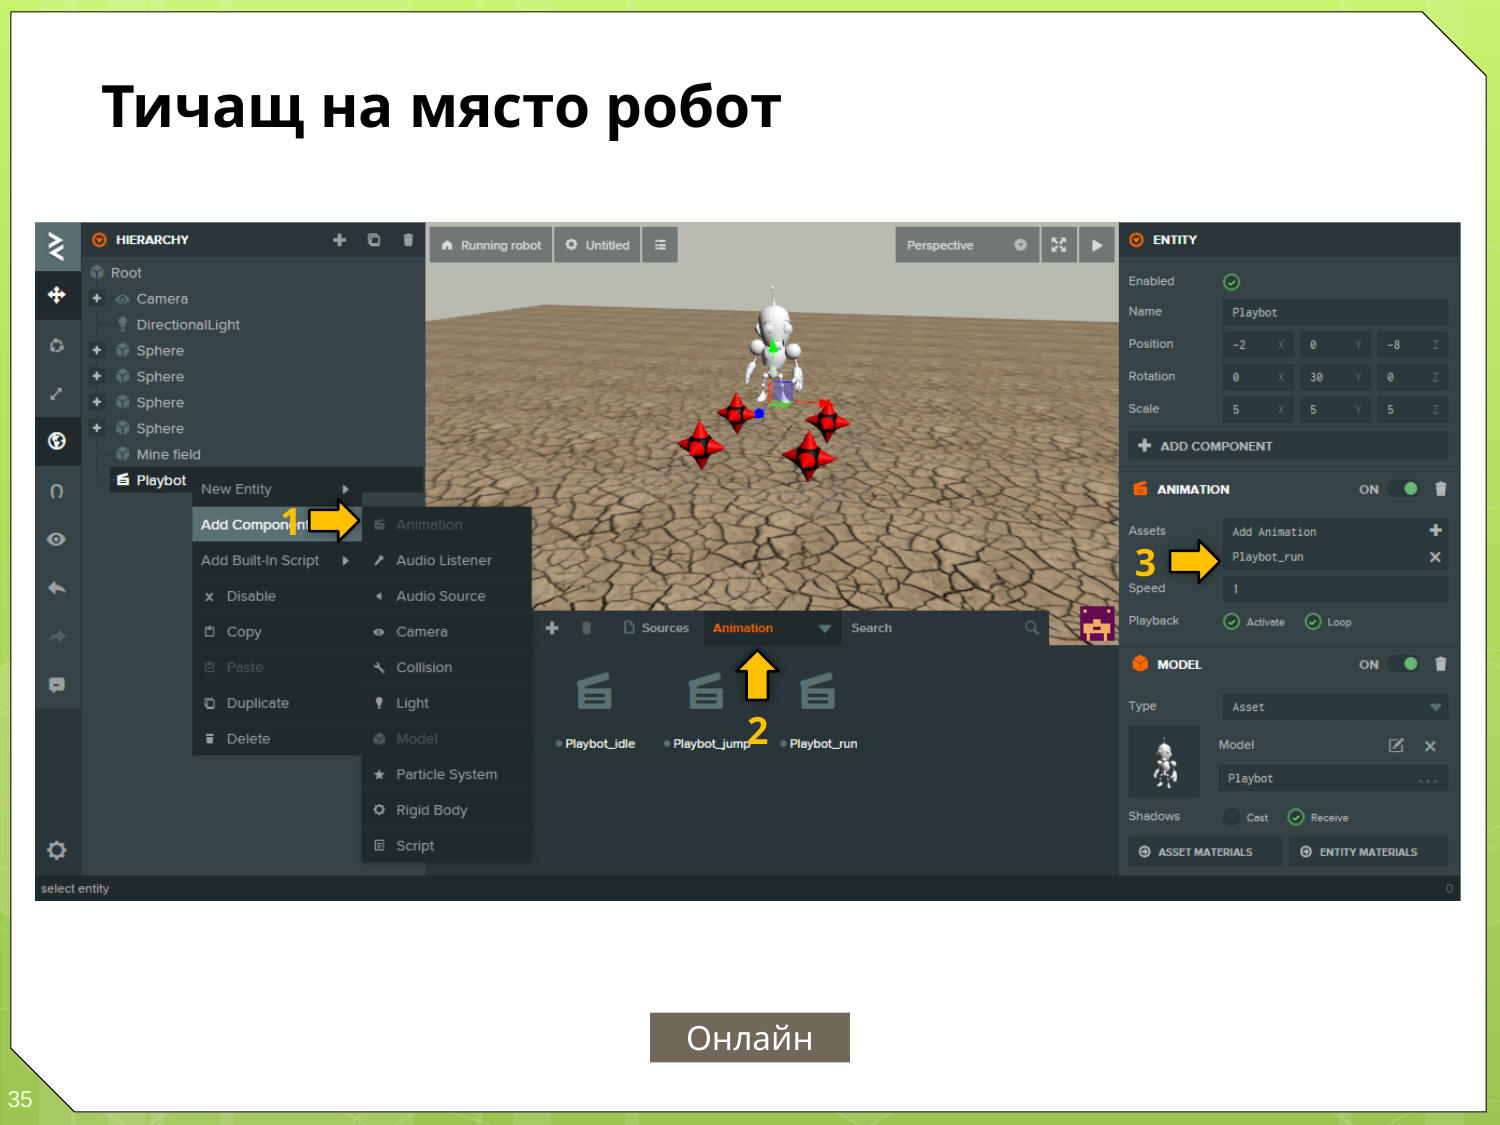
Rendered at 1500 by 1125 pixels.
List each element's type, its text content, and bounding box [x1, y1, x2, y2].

picture [34, 222, 1461, 901]
list Тичащ на място робот [75, 61, 1488, 1113]
